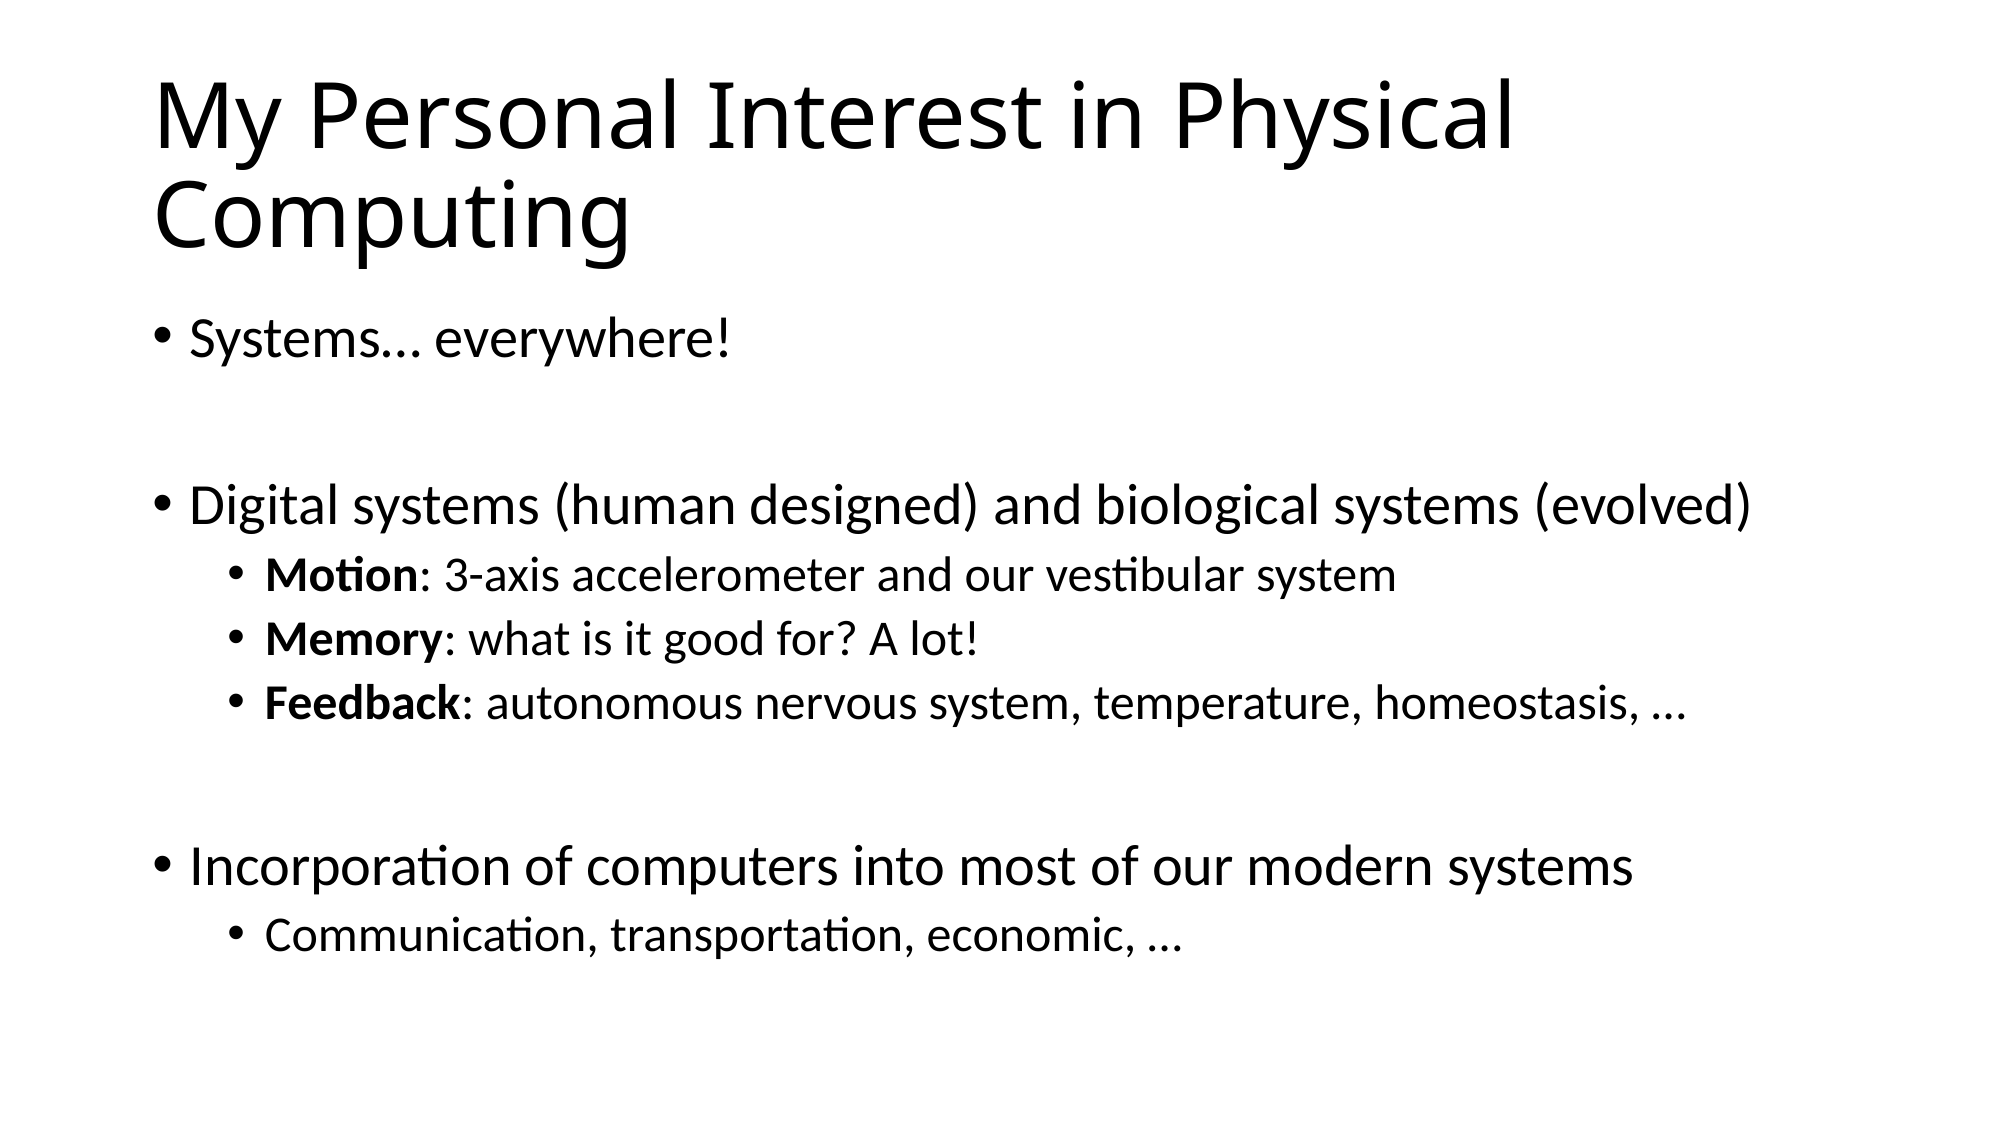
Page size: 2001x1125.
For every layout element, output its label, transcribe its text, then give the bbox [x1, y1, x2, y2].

list Systems… everywhere! Digital systems (human designed) and biological systems (evolved) Motion: 3-axis accelerometer and our vestibular system Memory: what is it good for? A lot! Feedback: autonomous nervous system, temperature, homeostasis, … Incorporation of computers into most of our modern systems Communication, transportation, economic, … [137, 299, 1863, 1014]
title My Personal Interest in Physical Computing [137, 59, 1863, 278]
